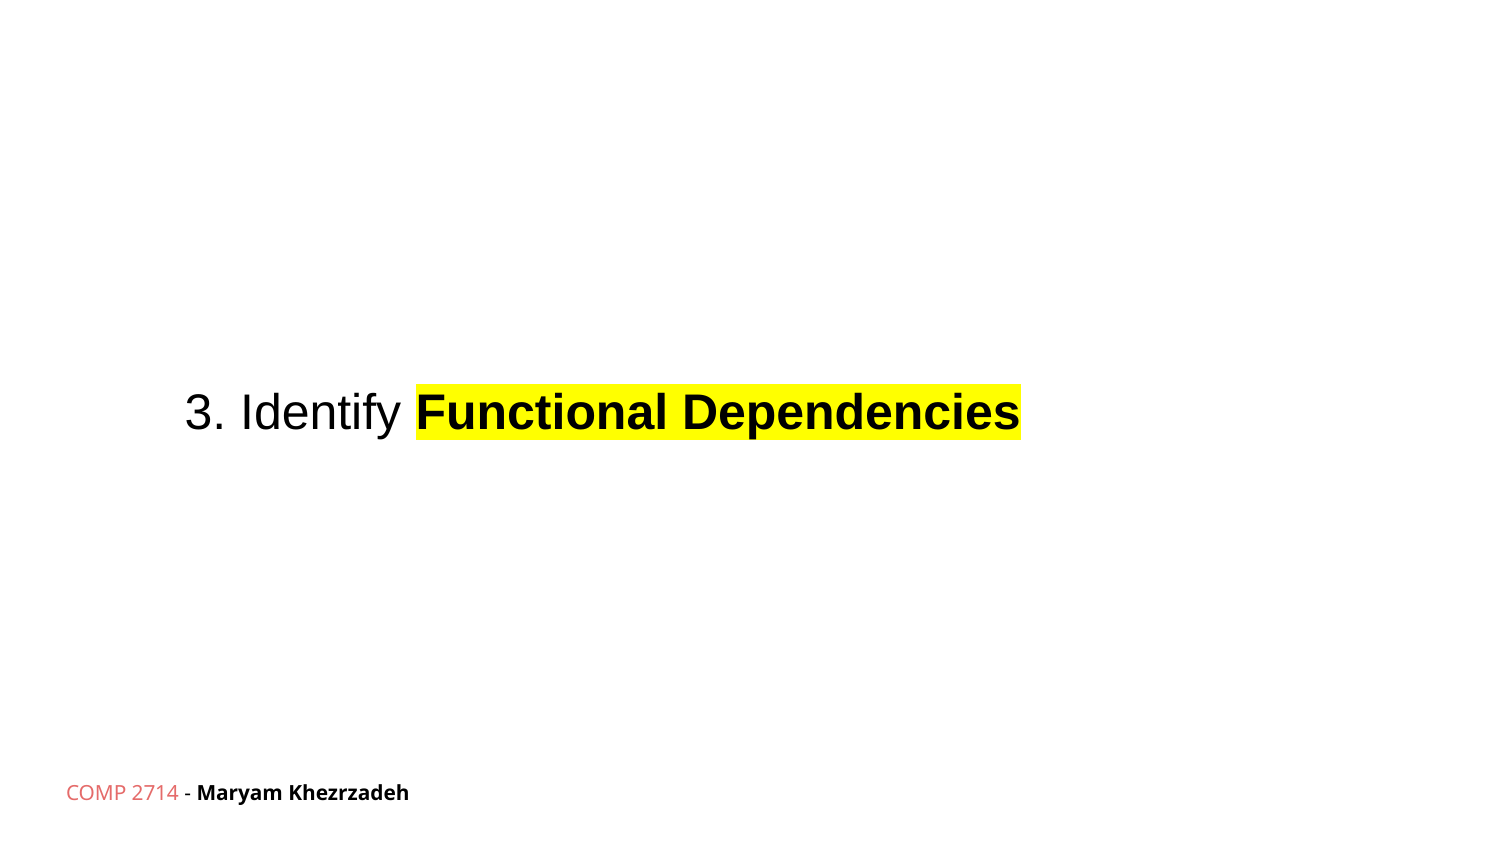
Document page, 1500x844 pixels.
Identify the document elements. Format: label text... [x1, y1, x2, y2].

title 3. Identify Functional Dependencies [80, 73, 1125, 745]
